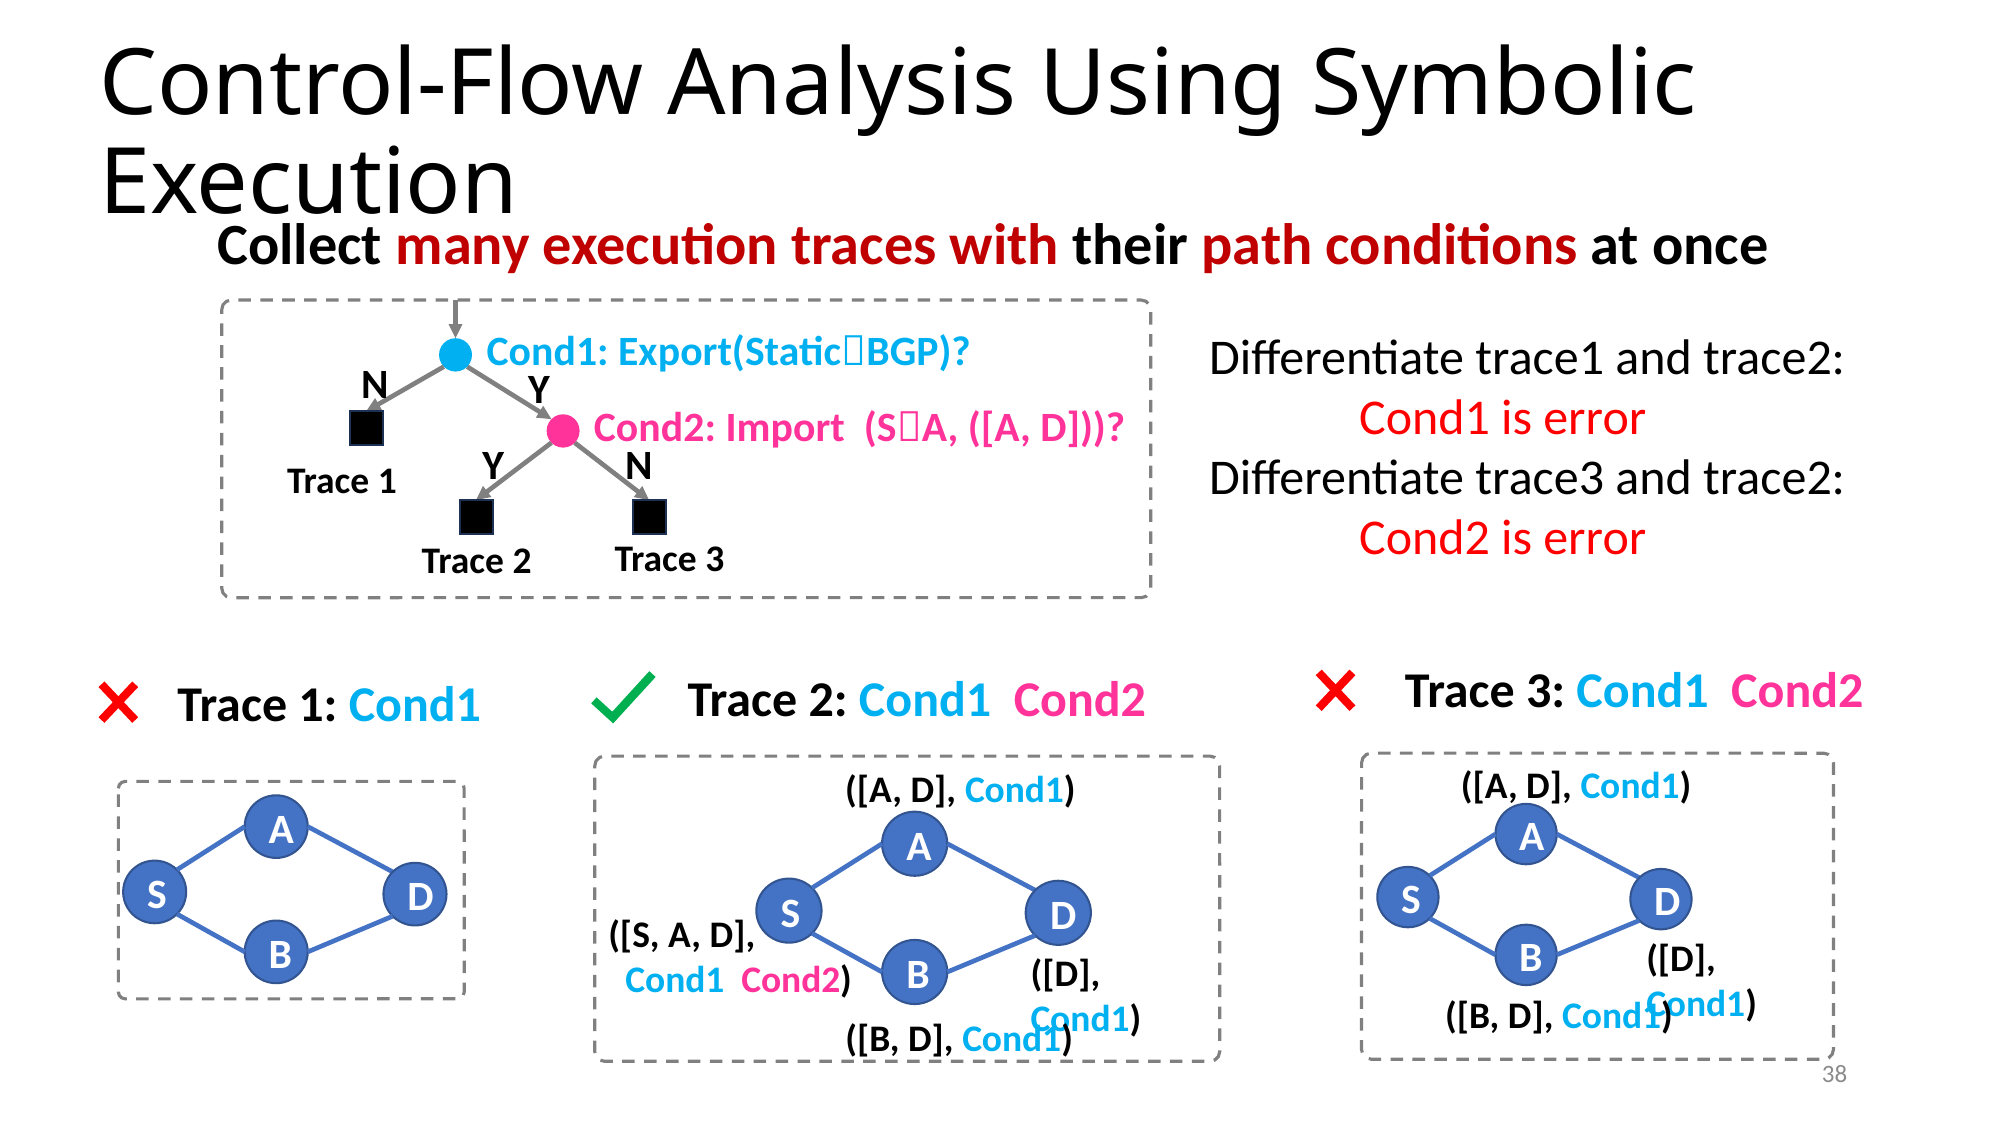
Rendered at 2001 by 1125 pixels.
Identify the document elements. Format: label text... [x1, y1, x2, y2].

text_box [1361, 753, 1841, 1060]
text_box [1303, 649, 1915, 726]
title Control-Flow Analysis Using Symbolic Execution [84, 25, 1893, 206]
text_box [593, 756, 1227, 1062]
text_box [118, 781, 465, 999]
slide_number 38 [1412, 1042, 1863, 1103]
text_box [221, 300, 1164, 598]
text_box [85, 664, 517, 740]
text_box Collect many execution traces with their path conditions at once [40, 206, 1959, 1015]
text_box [608, 658, 1179, 736]
